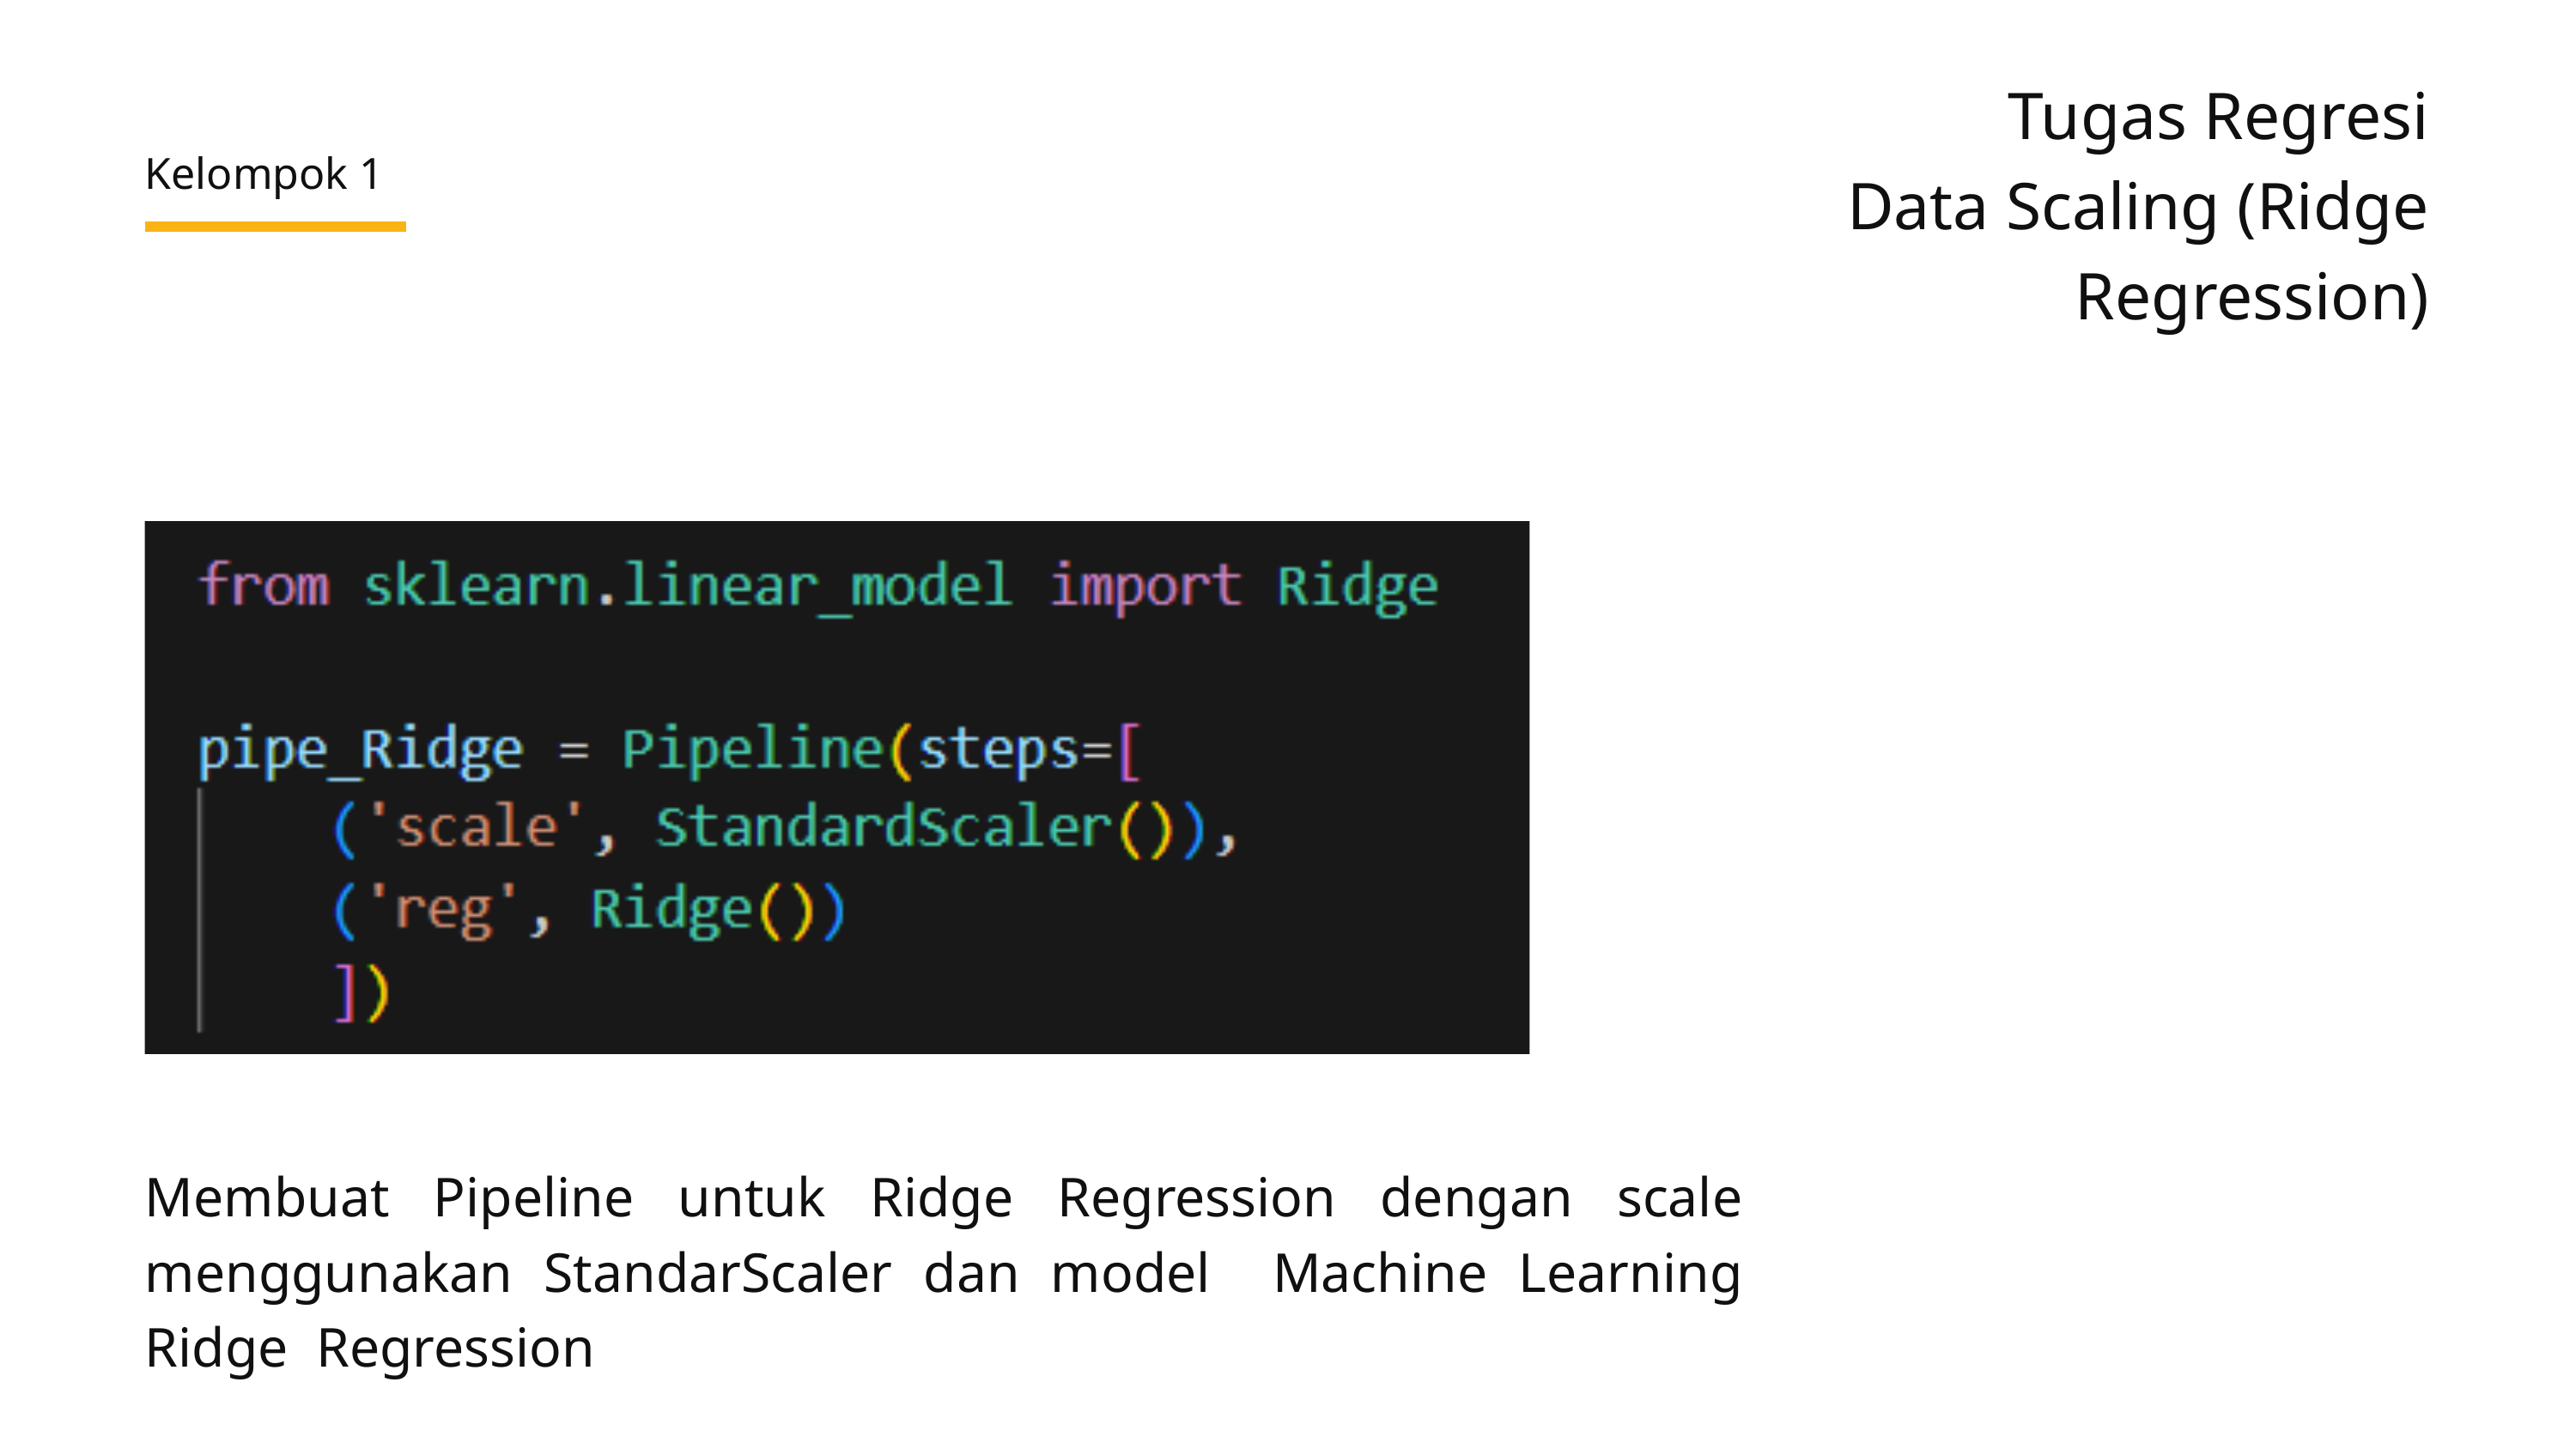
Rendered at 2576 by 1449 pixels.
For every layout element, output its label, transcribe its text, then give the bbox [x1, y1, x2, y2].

text_box Membuat Pipeline untuk Ridge Regression dengan scale menggunakan StandarScaler dan model Machine Learning Ridge Regression [144, 1152, 1745, 1379]
text_box Kelompok 1 [144, 137, 637, 198]
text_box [144, 221, 407, 232]
text_box Tugas Regresi Data Scaling (Ridge Regression) [1733, 62, 2430, 333]
text_box [144, 521, 1530, 1054]
